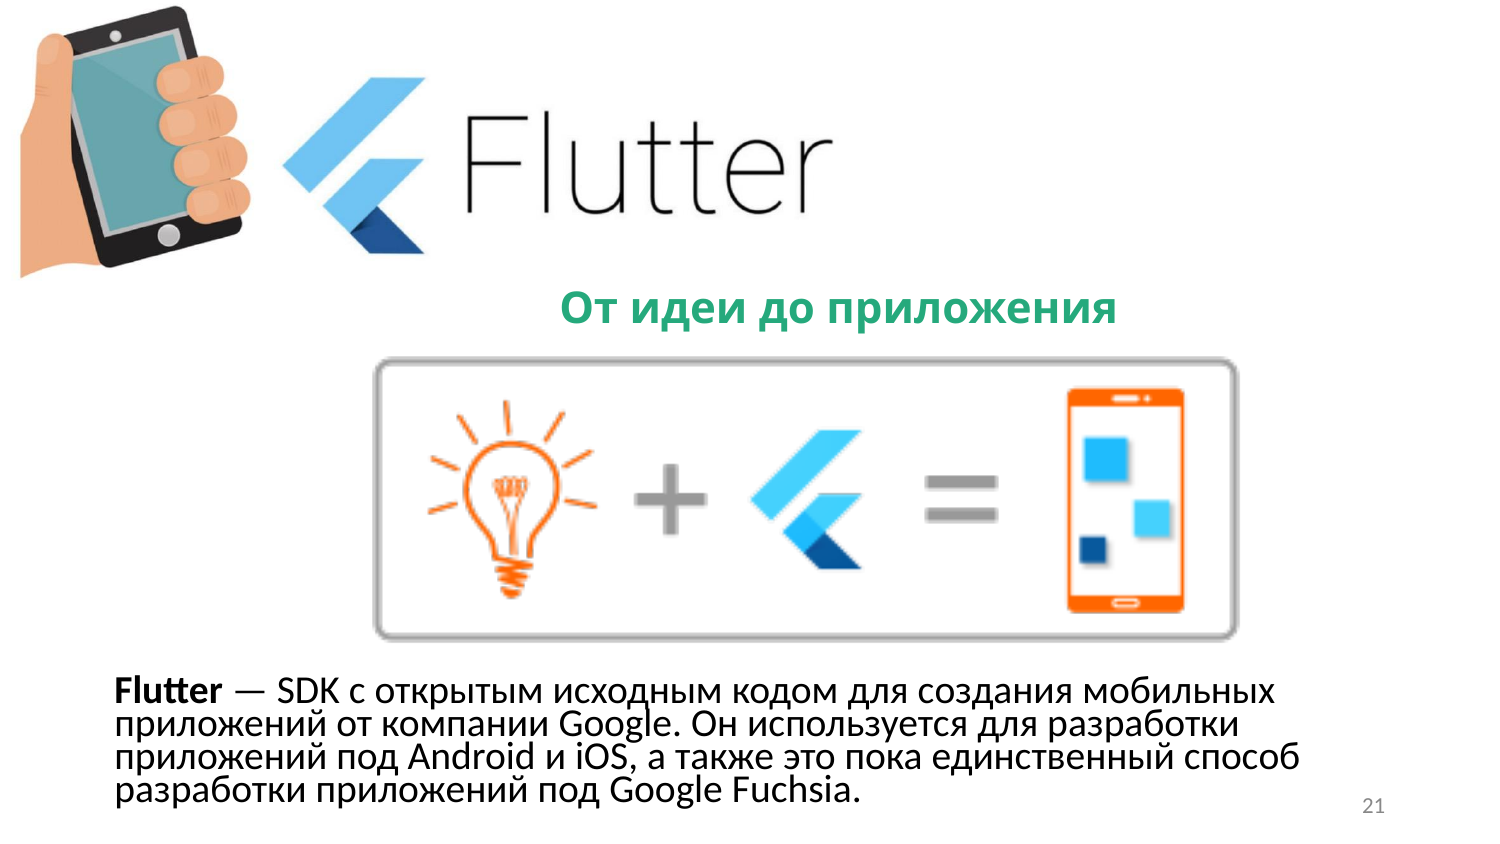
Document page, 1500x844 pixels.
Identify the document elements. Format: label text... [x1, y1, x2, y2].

slide_number 21 [1059, 782, 1397, 827]
picture [0, 0, 851, 284]
list Flutter — SDK с открытым исходным кодом для создания мобильных приложений от компании Google. Он используется для разработки приложений под Android и iOS, а также это пока единственный способ разработки приложений под Google Fuchsia. Приложения Flutter пишутся на языке Dart[2]. В Android, а также под Windows, macOS и Linux с помощью Flutter Desktop Embedding, Flutter работает в виртуальной машине Dart с JIT-компилятором. Из-за ограничений на динамическое выполнение кода в App Store, под iOS Flutter использует AOT-компиляцию[3]. Одно из главных преимуществ платформы Dart — «горячая перезагрузка», когда изменение исходного кода применяется сразу в работающем приложении без необходимости его перезапуска. [103, 671, 1397, 844]
picture [371, 355, 1243, 646]
text_box От идеи до приложения [548, 274, 1186, 339]
